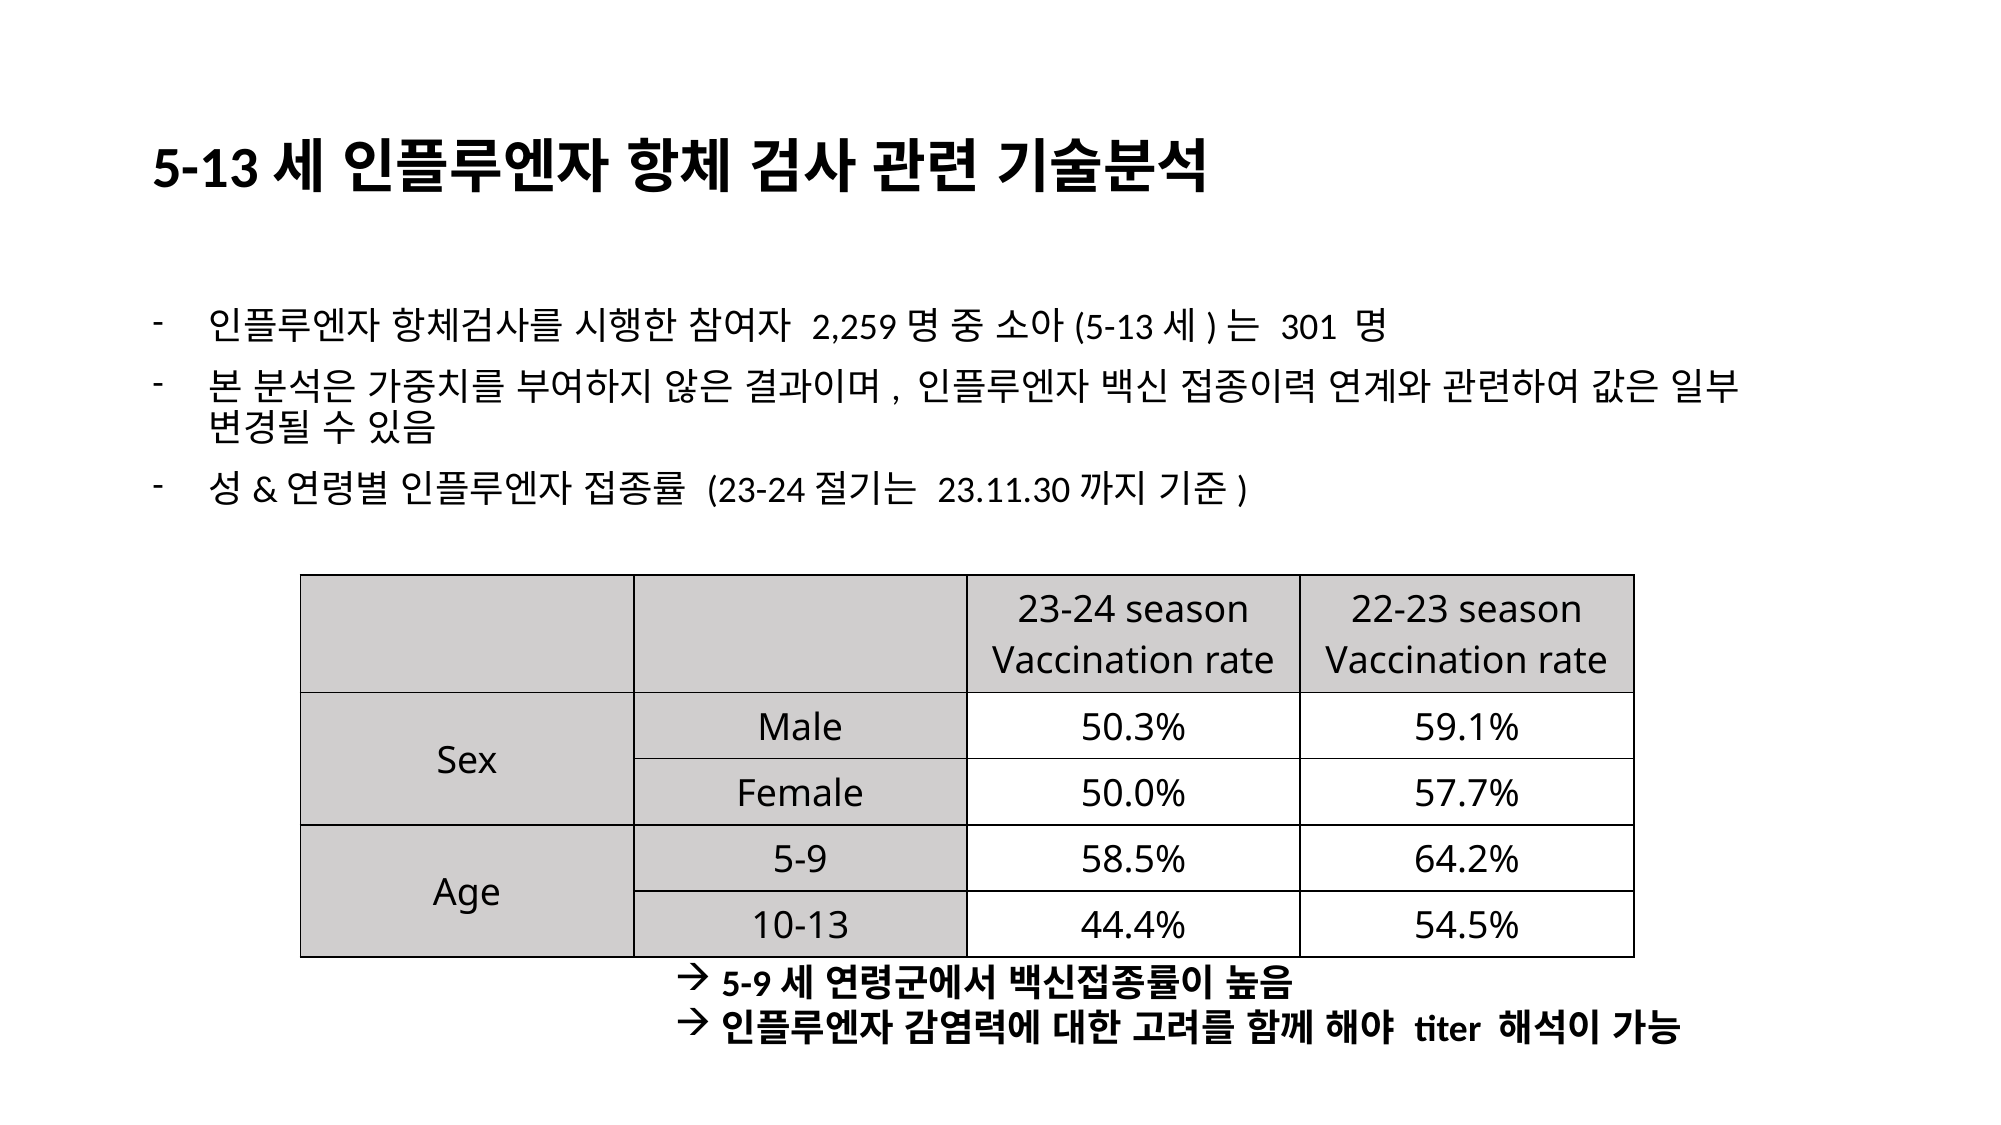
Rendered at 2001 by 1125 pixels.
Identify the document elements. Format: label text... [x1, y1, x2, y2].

table_header [635, 576, 966, 692]
table_cell 5-9 [635, 826, 966, 890]
table_cell 64.2% [1301, 826, 1633, 890]
table_cell Female [635, 759, 966, 824]
table_cell 50.3% [968, 693, 1299, 758]
table_cell 58.5% [968, 826, 1299, 890]
title 5-13세 인플루엔자 항체 검사 관련 기술분석 [137, 59, 1863, 278]
table_cell Male [635, 693, 966, 758]
table_cell Sex [301, 693, 633, 824]
table_header [301, 576, 633, 692]
table_cell 54.5% [1301, 892, 1633, 951]
table_cell 10-13 [635, 892, 966, 951]
table_cell 44.4% [968, 892, 1299, 951]
table_cell Age [301, 826, 633, 956]
table_header 22-23 season Vaccination rate [1301, 576, 1633, 692]
table_cell 50.0% [968, 759, 1299, 824]
text_box 5-9세 연령군에서 백신접종률이 높음 인플루엔자 감염력에 대한 고려를 함께 해야 titer 해석이 가능 [622, 951, 1830, 1057]
table_header 23-24 season Vaccination rate [968, 576, 1299, 692]
table_cell 59.1% [1301, 693, 1633, 758]
table_cell 57.7% [1301, 759, 1633, 824]
list 인플루엔자 항체검사를 시행한 참여자 2,259명 중 소아(5-13세)는 301 명 본 분석은 가중치를 부여하지 않은 결과이며, 인플루엔자 백신 접종이력 연계와 관련하여 값은 일부 변경될 수 있음 성&연령별 인플루엔자 접종률 (23-24절기는 23.11.30까지 기준) [137, 299, 1863, 1014]
